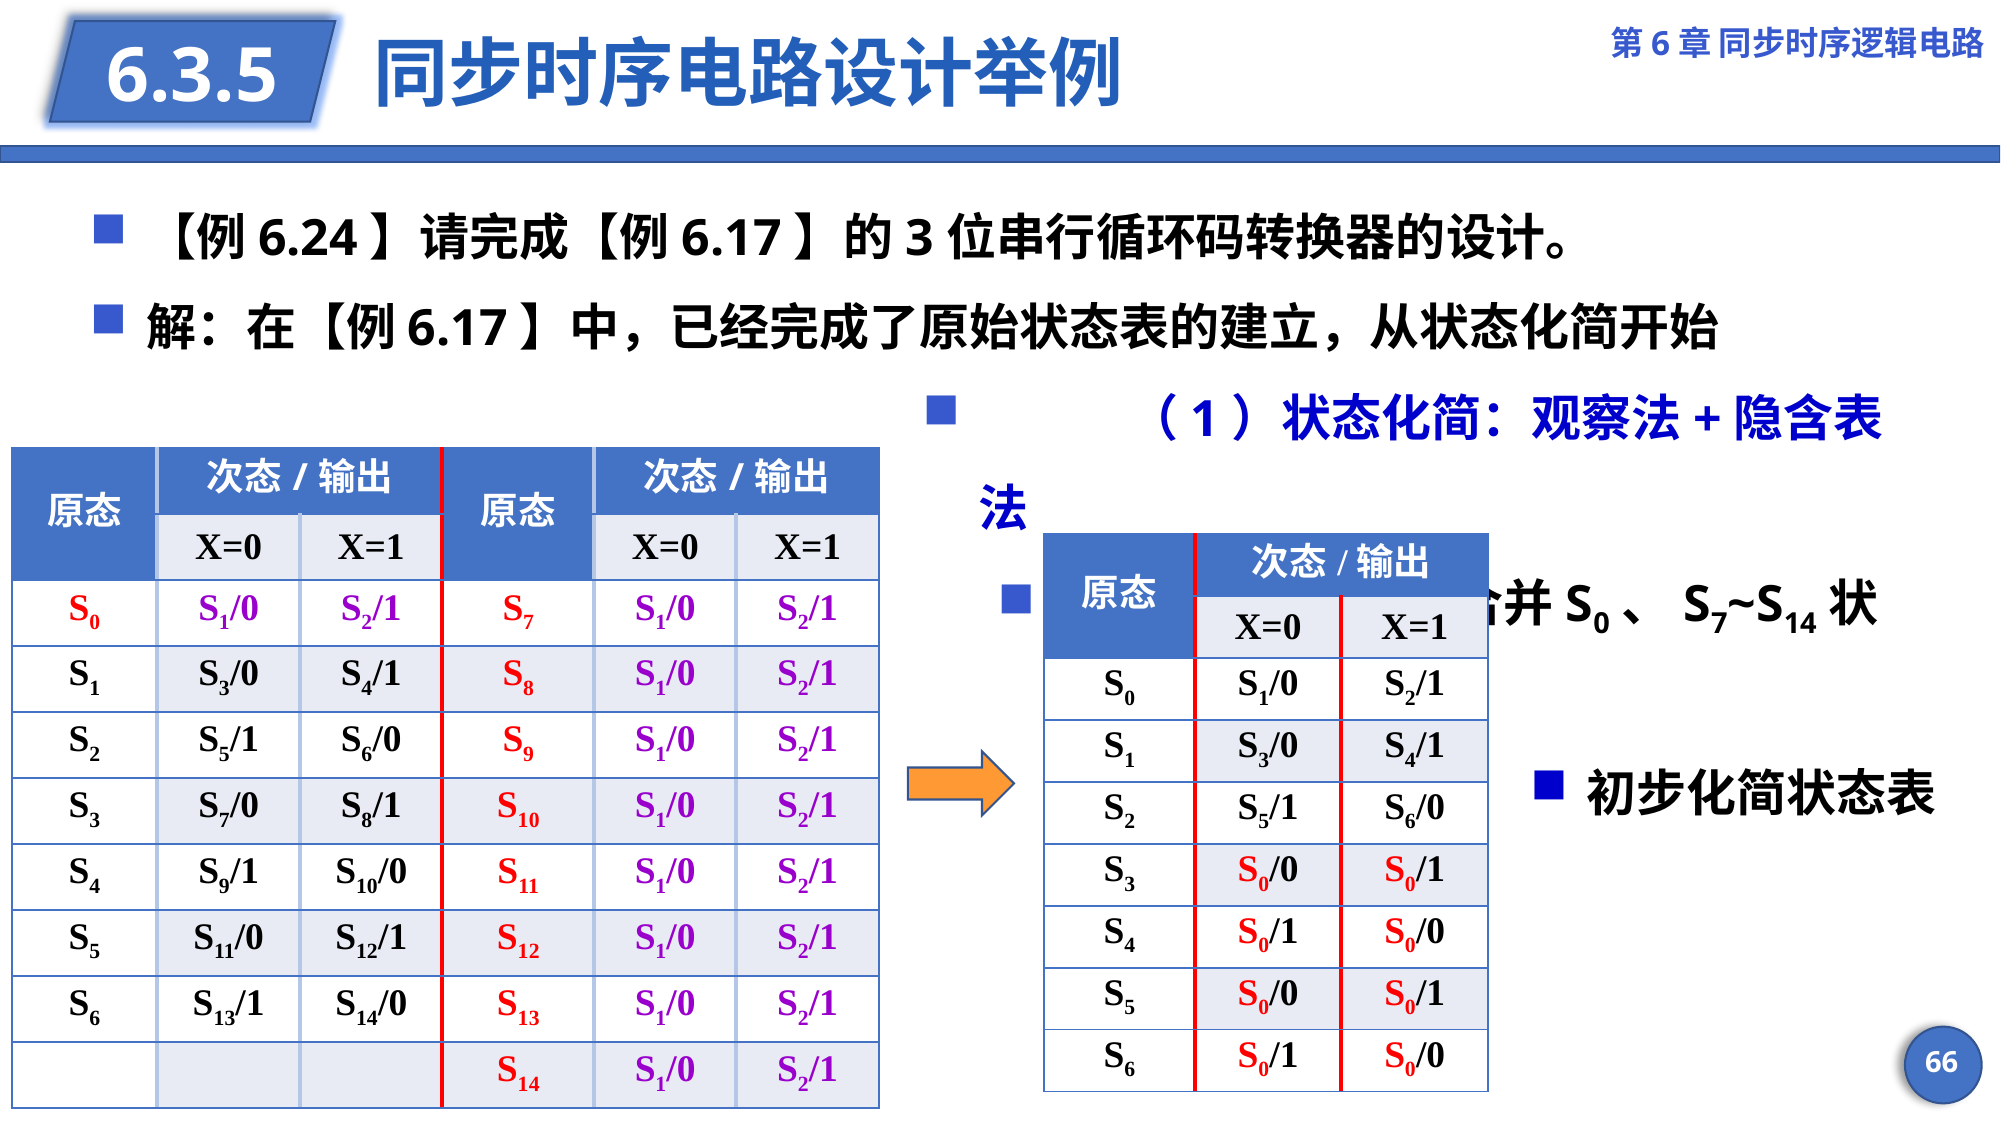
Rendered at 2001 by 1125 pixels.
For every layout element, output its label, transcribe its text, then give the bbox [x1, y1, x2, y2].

table_cell S5 [13, 911, 155, 975]
table_cell S6/0 [1343, 783, 1487, 843]
table_cell S1/0 [596, 1043, 734, 1107]
table_cell S2/1 [738, 713, 878, 777]
table_cell S12 [444, 911, 592, 975]
table_cell S1/0 [596, 713, 734, 777]
table_cell S0/1 [1343, 969, 1487, 1029]
slide_number 66 [1895, 1033, 1989, 1094]
table_cell S8/1 [302, 779, 440, 843]
table_cell S7/0 [159, 779, 298, 843]
table_header 原态 [13, 449, 155, 579]
table_cell S2/1 [738, 845, 878, 909]
table_cell S3 [1045, 845, 1193, 905]
table_cell S2/1 [1343, 659, 1487, 719]
table_cell S11 [444, 845, 592, 909]
table_cell S9/1 [159, 845, 298, 909]
table_cell S5/1 [1197, 783, 1339, 843]
table_cell S4/1 [302, 647, 440, 711]
table_cell S1/0 [596, 581, 734, 645]
table_cell S1/0 [596, 845, 734, 909]
table_cell X=0 [596, 515, 734, 579]
table_cell S0/0 [1343, 907, 1487, 967]
table_cell S13 [444, 977, 592, 1041]
table_cell [302, 1043, 440, 1107]
table_cell S1/0 [596, 911, 734, 975]
table_cell S14/0 [302, 977, 440, 1041]
table_cell S0/0 [1197, 969, 1339, 1029]
table_cell S6 [1045, 1030, 1193, 1091]
title 同步时序电路设计举例 [358, 16, 1391, 137]
table_cell S0/1 [1343, 845, 1487, 905]
table_cell S1/0 [1197, 659, 1339, 719]
table_cell S3/0 [159, 647, 298, 711]
table_cell S3/0 [1197, 721, 1339, 781]
table_cell S4 [13, 845, 155, 909]
table_cell S1/0 [596, 647, 734, 711]
table_header 次态/输出 [596, 449, 878, 513]
table_cell S10 [444, 779, 592, 843]
table_cell S2/1 [738, 779, 878, 843]
text_box 【例6.24】请完成【例6.17】的3位串行循环码转换器的设计。 解：在【例6.17】中，已经完成了原始状态表的建立，从状态化简开始 [75, 167, 1932, 363]
table_cell S2/1 [738, 581, 878, 645]
table_cell S0/0 [1343, 1030, 1487, 1091]
table_cell S5 [1045, 969, 1193, 1029]
table_cell X=0 [159, 515, 298, 579]
table_cell S7 [444, 581, 592, 645]
table_cell S2/1 [738, 977, 878, 1041]
table_cell X=0 [1197, 597, 1339, 657]
table_cell S0/1 [1197, 1030, 1339, 1091]
table_cell S1/0 [596, 977, 734, 1041]
table_cell S2 [1045, 783, 1193, 843]
table_cell S13/1 [159, 977, 298, 1041]
footer 第6章 同步时序逻辑电路 [1581, 0, 2000, 84]
table_cell S2/1 [738, 911, 878, 975]
table_cell [13, 1043, 155, 1107]
table_cell S11/0 [159, 911, 298, 975]
table_cell S2 [13, 713, 155, 777]
table_cell S0 [13, 581, 155, 645]
table_cell S1 [1045, 721, 1193, 781]
text_box （1）状态化简：观察法+隐含表法 观察法：首先初步合并S0、S7~S14状态 [907, 349, 1932, 737]
table_cell S4/1 [1343, 721, 1487, 781]
table_cell S2/1 [302, 581, 440, 645]
table_cell S0 [1045, 659, 1193, 719]
table_cell X=1 [738, 515, 878, 579]
table_cell S6 [13, 977, 155, 1041]
table_header 原态 [1045, 535, 1193, 657]
table_cell S2/1 [738, 647, 878, 711]
table_cell X=1 [1343, 597, 1487, 657]
table_cell S8 [444, 647, 592, 711]
table_cell S4 [1045, 907, 1193, 967]
table_header 原态 [444, 449, 592, 579]
table_header 次态/输出 [1197, 535, 1487, 595]
table_cell X=1 [302, 515, 440, 579]
table_cell S1/0 [596, 779, 734, 843]
table_cell S3 [13, 779, 155, 843]
table_cell S2/1 [738, 1043, 878, 1107]
table_cell S1 [13, 647, 155, 711]
table_cell S0/0 [1197, 845, 1339, 905]
table_cell [159, 1043, 298, 1107]
text_box 初步化简状态表 [1515, 754, 1957, 829]
table_header 次态/输出 [159, 449, 440, 513]
text_box 6.3.5 [48, 20, 337, 123]
table_cell S10/0 [302, 845, 440, 909]
table_cell S14 [444, 1043, 592, 1107]
table_cell S1/0 [159, 581, 298, 645]
table_cell S6/0 [302, 713, 440, 777]
table_cell S0/1 [1197, 907, 1339, 967]
table_cell S12/1 [302, 911, 440, 975]
table_cell S9 [444, 713, 592, 777]
table_cell S5/1 [159, 713, 298, 777]
text_box [906, 748, 1016, 818]
